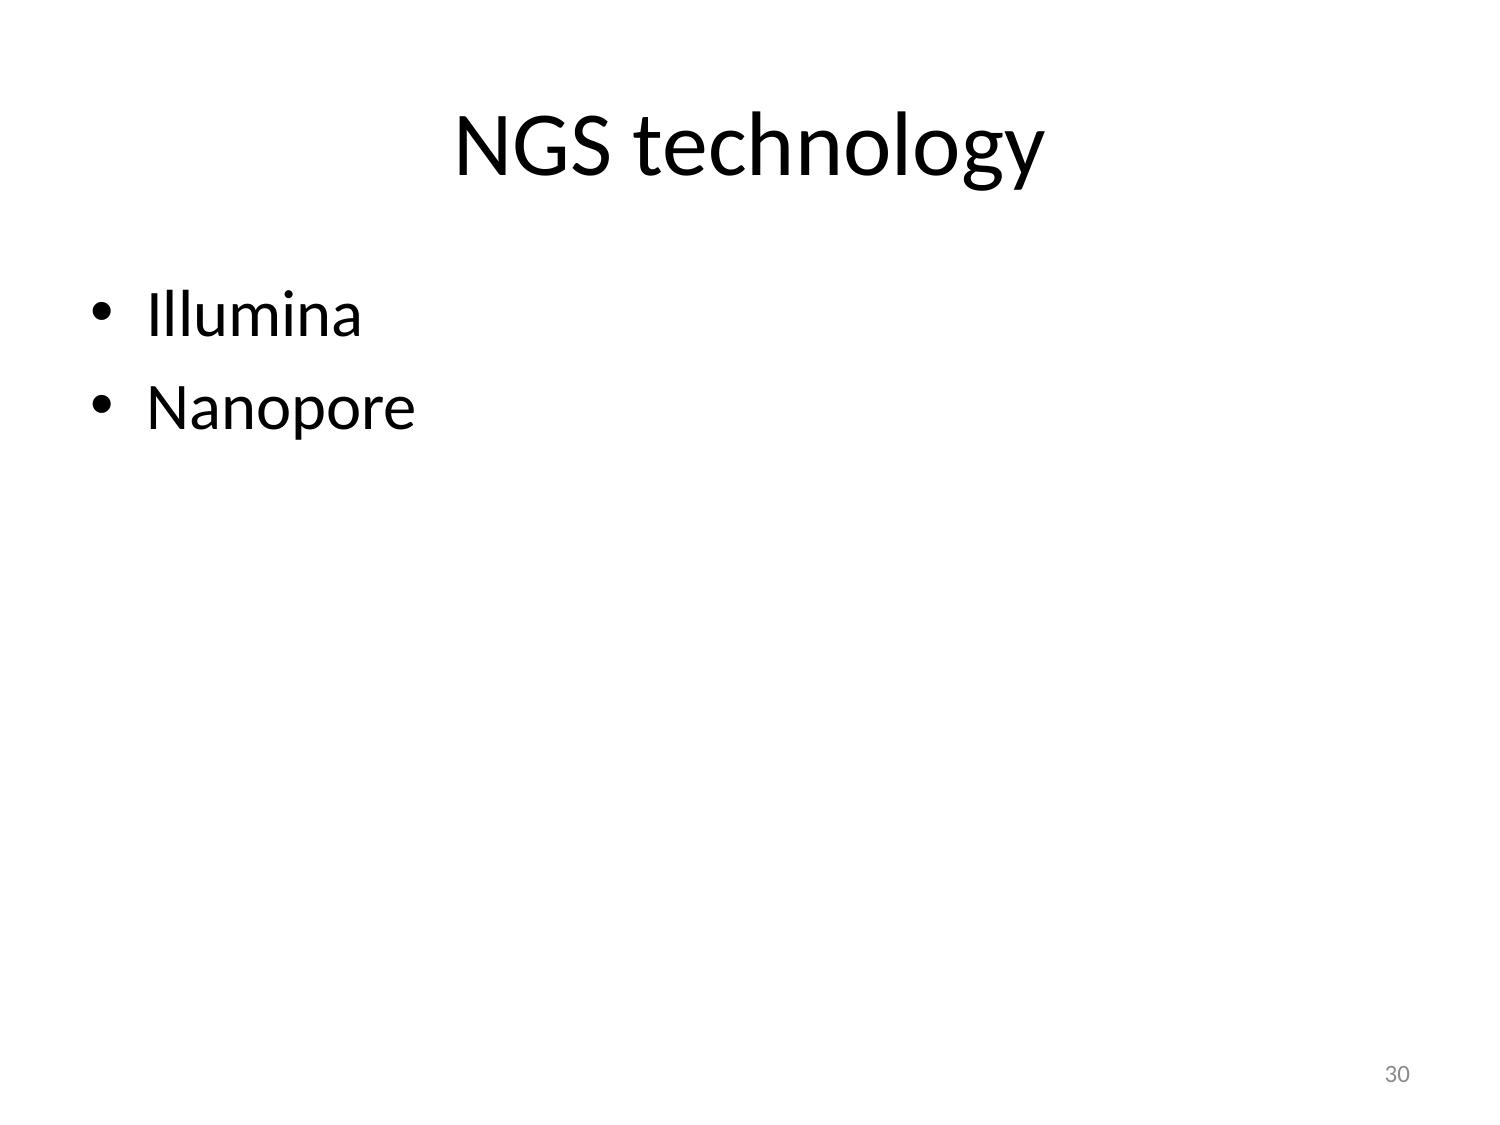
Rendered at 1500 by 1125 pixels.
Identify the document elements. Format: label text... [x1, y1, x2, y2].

slide_number 30 [1074, 1042, 1425, 1103]
title NGS technology [75, 45, 1425, 233]
list Illumina Nanopore [75, 262, 1425, 1005]
